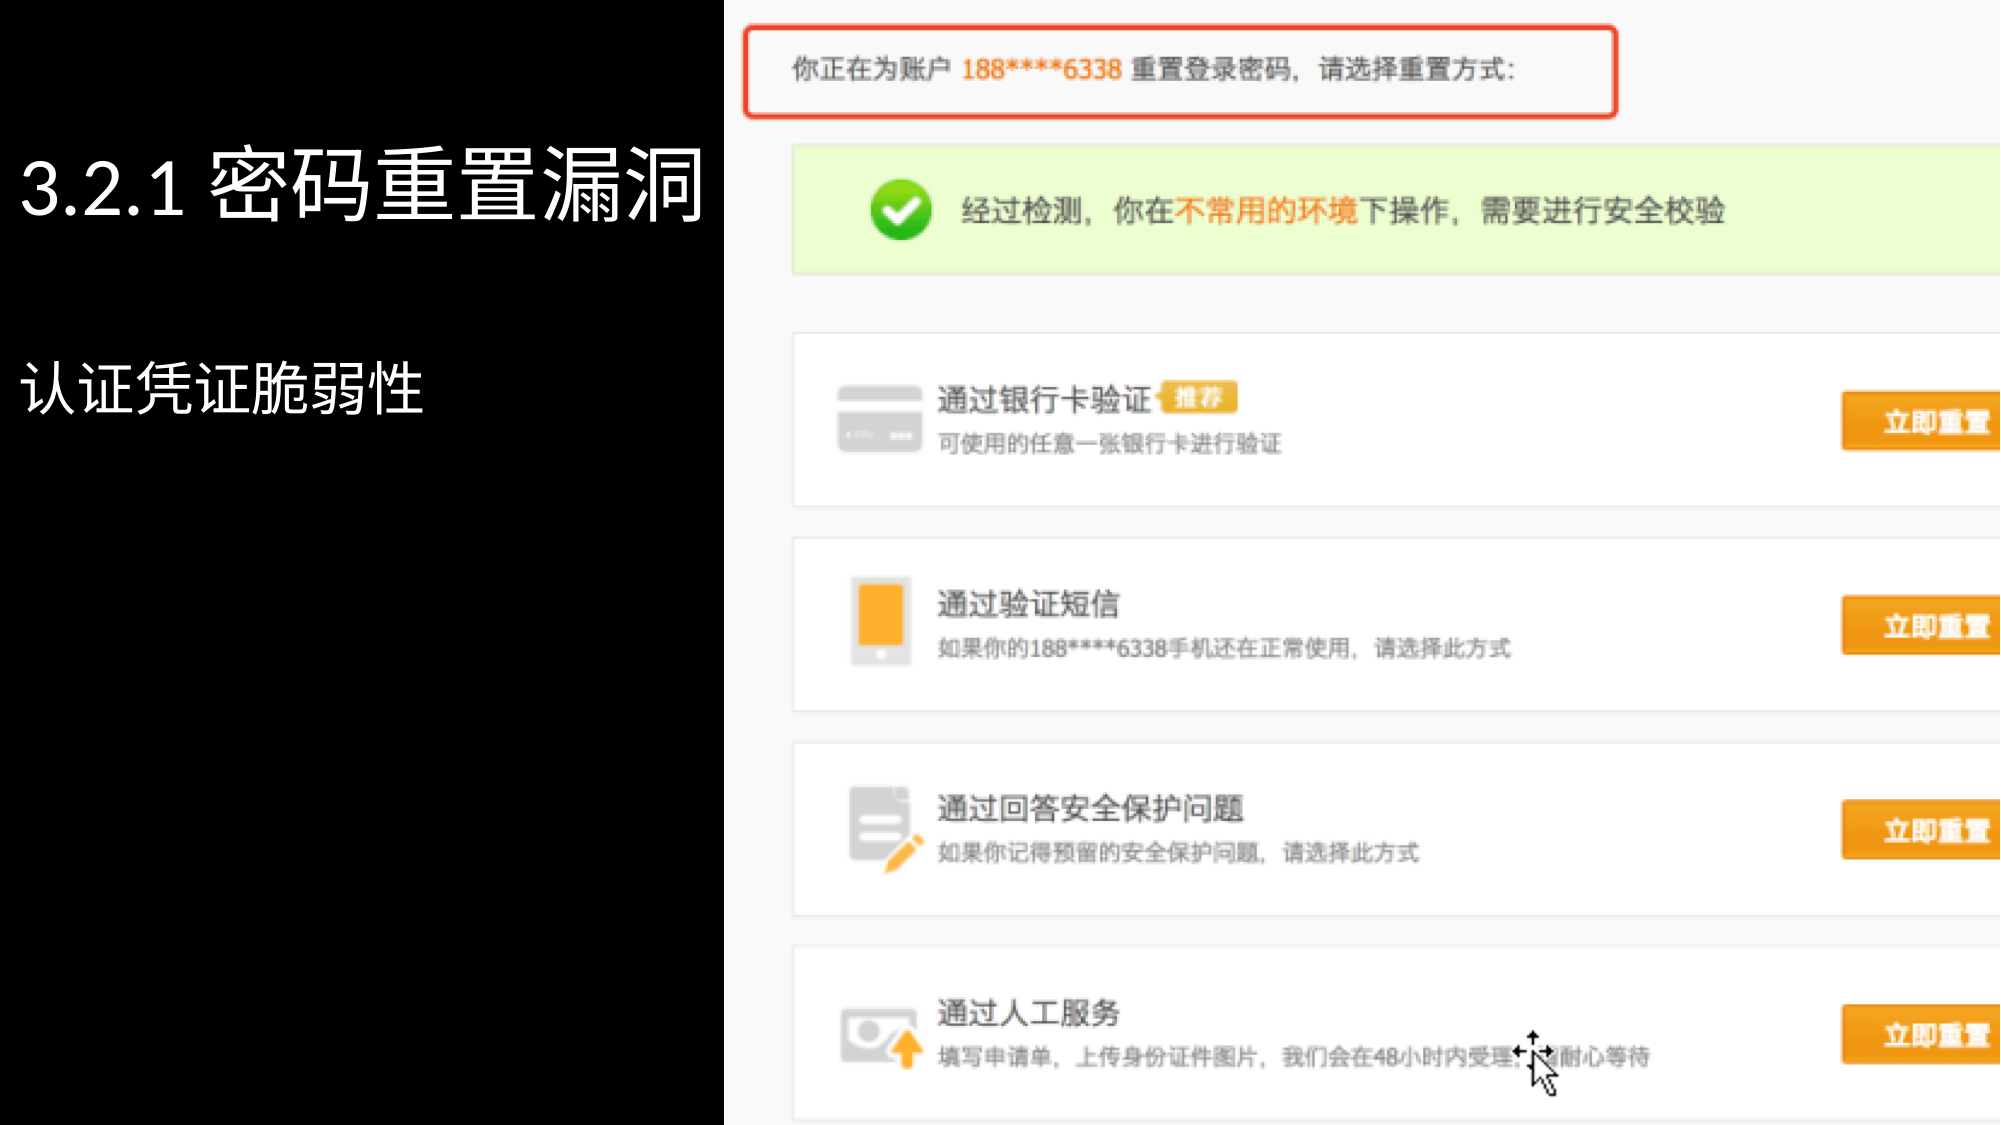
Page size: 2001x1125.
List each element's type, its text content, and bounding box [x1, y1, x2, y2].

text_box 3.2.1密码重置漏洞 认证凭证脆弱性 [3, 124, 724, 670]
picture [724, 0, 2000, 1125]
